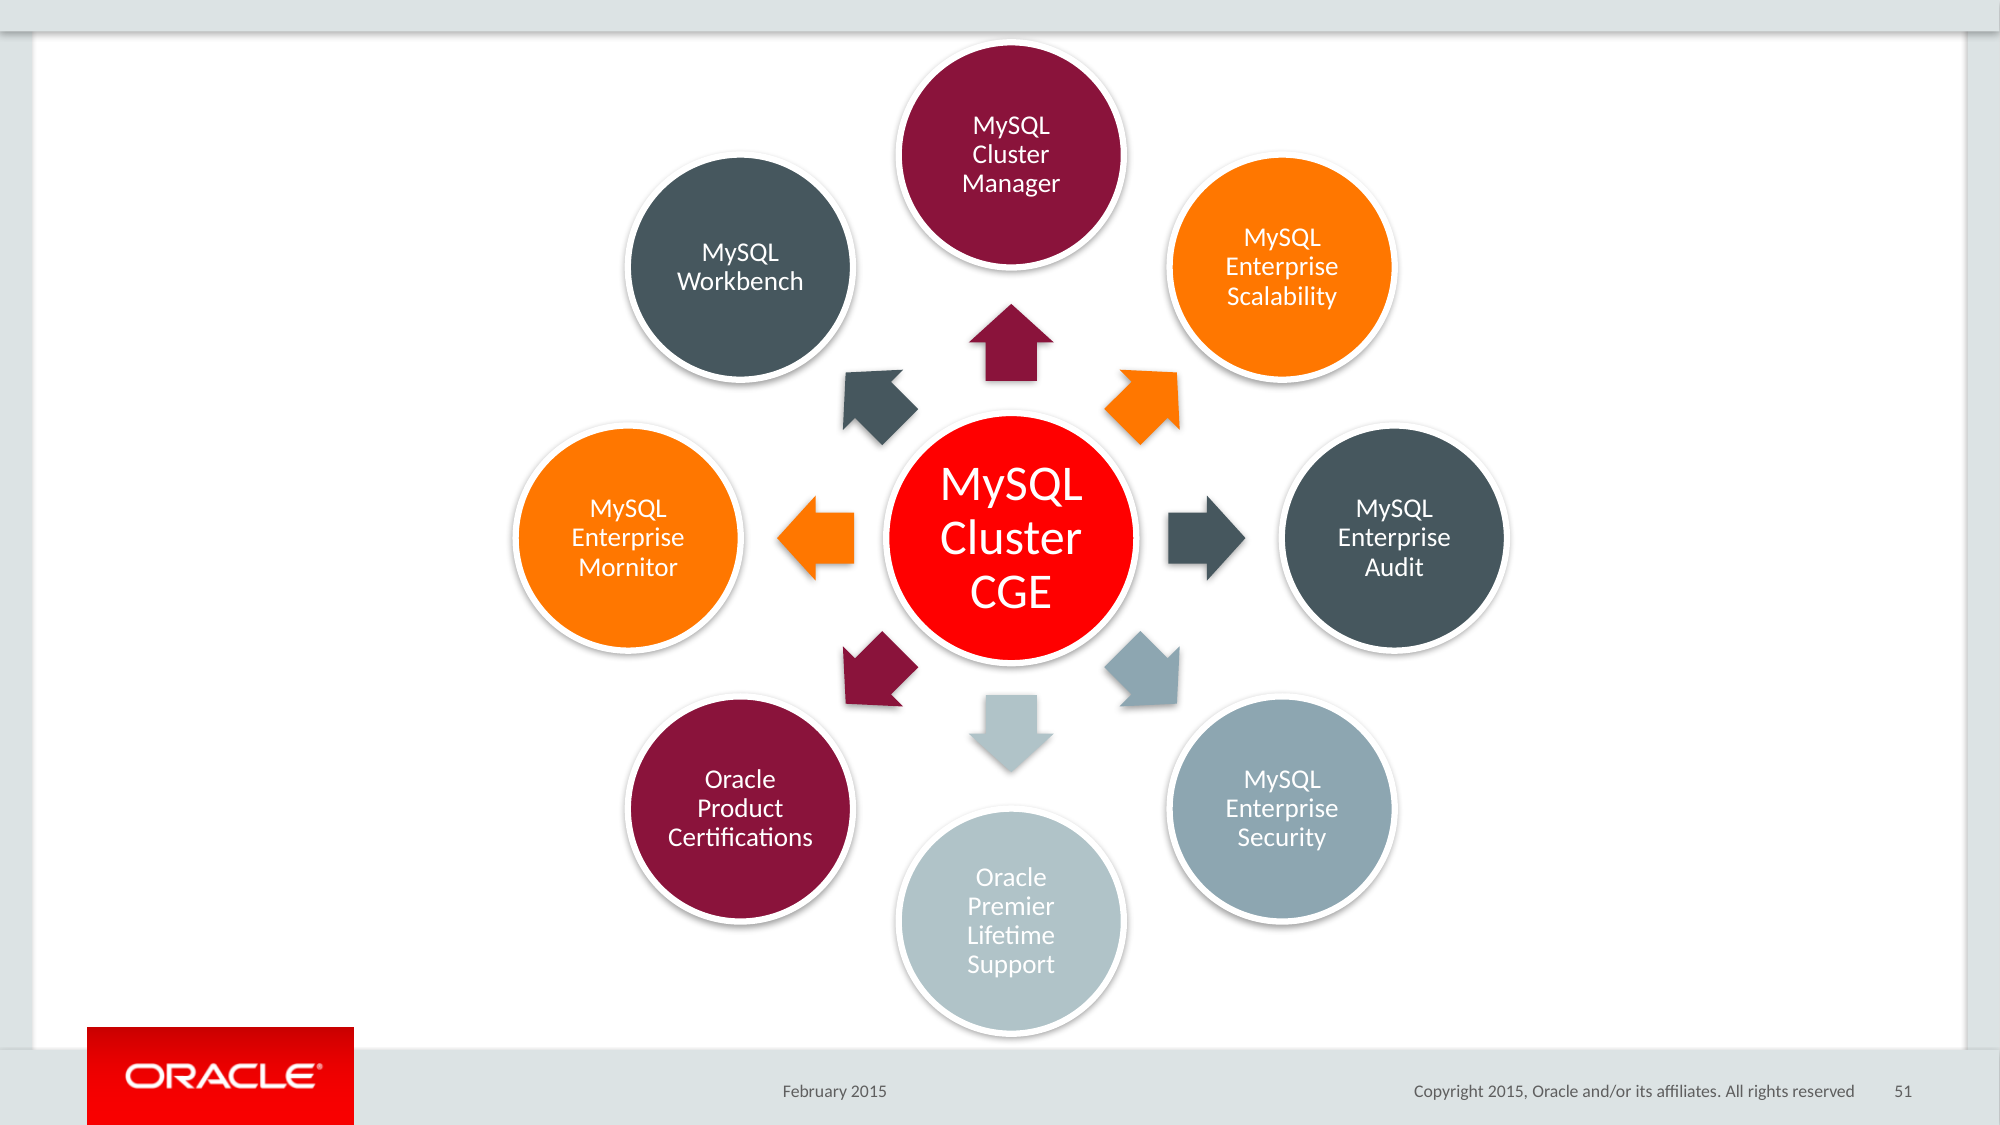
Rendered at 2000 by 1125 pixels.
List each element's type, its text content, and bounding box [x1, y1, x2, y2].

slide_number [686, 1075, 888, 1106]
picture [87, 1027, 354, 1125]
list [98, 38, 1924, 1038]
footer Copyright 2015, Oracle and/or its affiliates. All rights reserved [1414, 1075, 1849, 1106]
slide_number 51 [1849, 1075, 1913, 1106]
